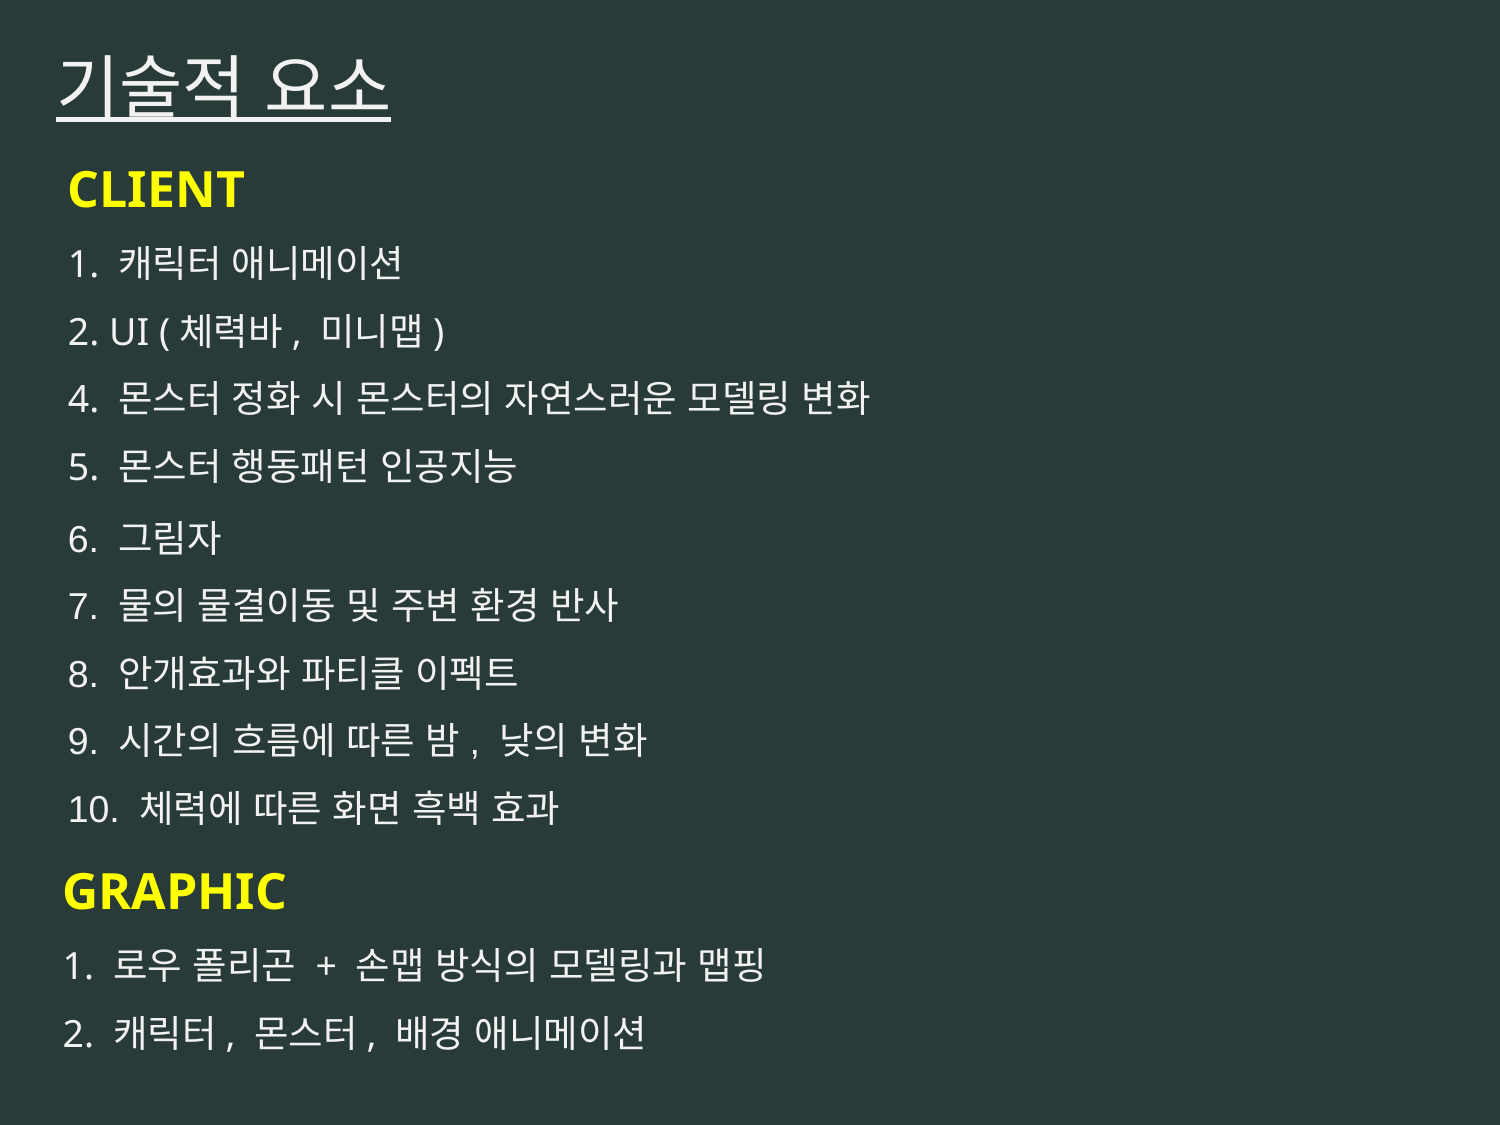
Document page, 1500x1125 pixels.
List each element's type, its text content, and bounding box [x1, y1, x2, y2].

text_box GRAPHIC 1. 로우 폴리곤 + 손맵 방식의 모델링과 맵핑 2. 캐릭터, 몬스터, 배경 애니메이션 [48, 822, 1395, 1125]
text_box 기술적 요소 [41, 0, 995, 134]
text_box CLIENT 1. 캐릭터 애니메이션 2. UI (체력바, 미니맵) 4. 몬스터 정화 시 몬스터의 자연스러운 모델링 변화 5. 몬스터 행동패턴 인공지능 [53, 120, 1400, 484]
text_box 6. 그림자 7. 물의 물결이동 및 주변 환경 반사 8. 안개효과와 파티클 이펙트 9. 시간의 흐름에 따른 밤, 낮의 변화 10. 체력에 따른 화면 흑백 효과 [53, 484, 1400, 912]
